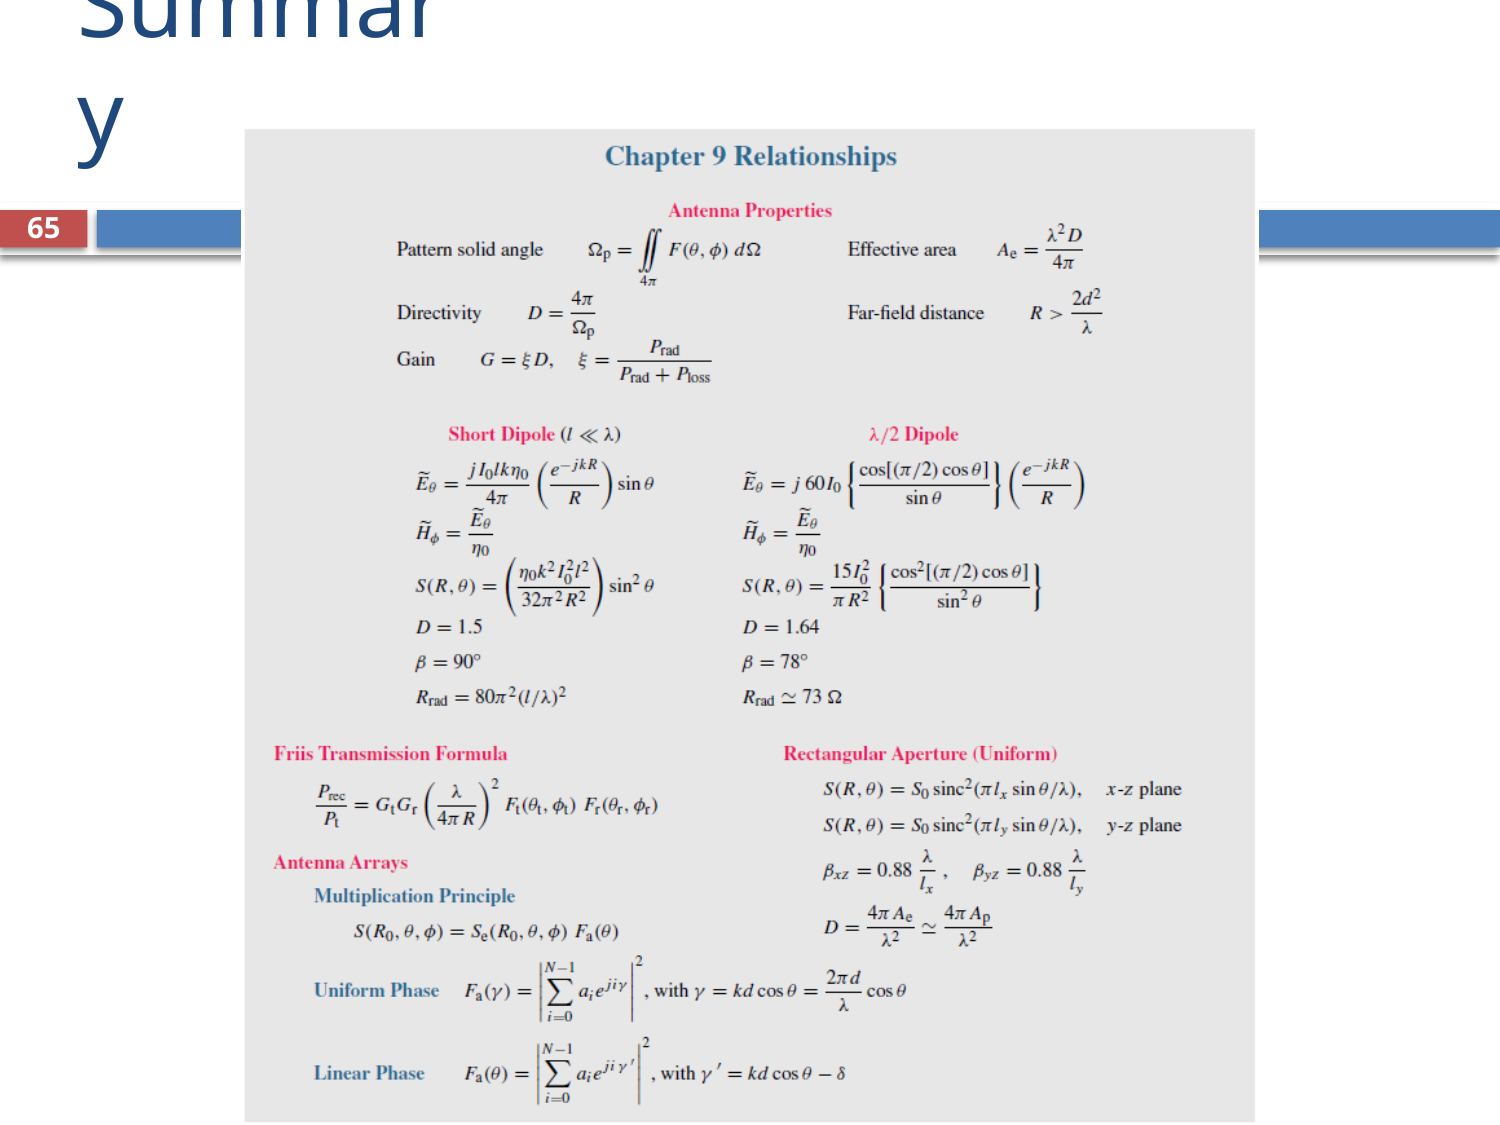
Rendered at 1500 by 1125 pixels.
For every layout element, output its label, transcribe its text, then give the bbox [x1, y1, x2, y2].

slide_number 65 [0, 208, 88, 249]
title Summary [62, 0, 462, 138]
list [241, 124, 1259, 1125]
